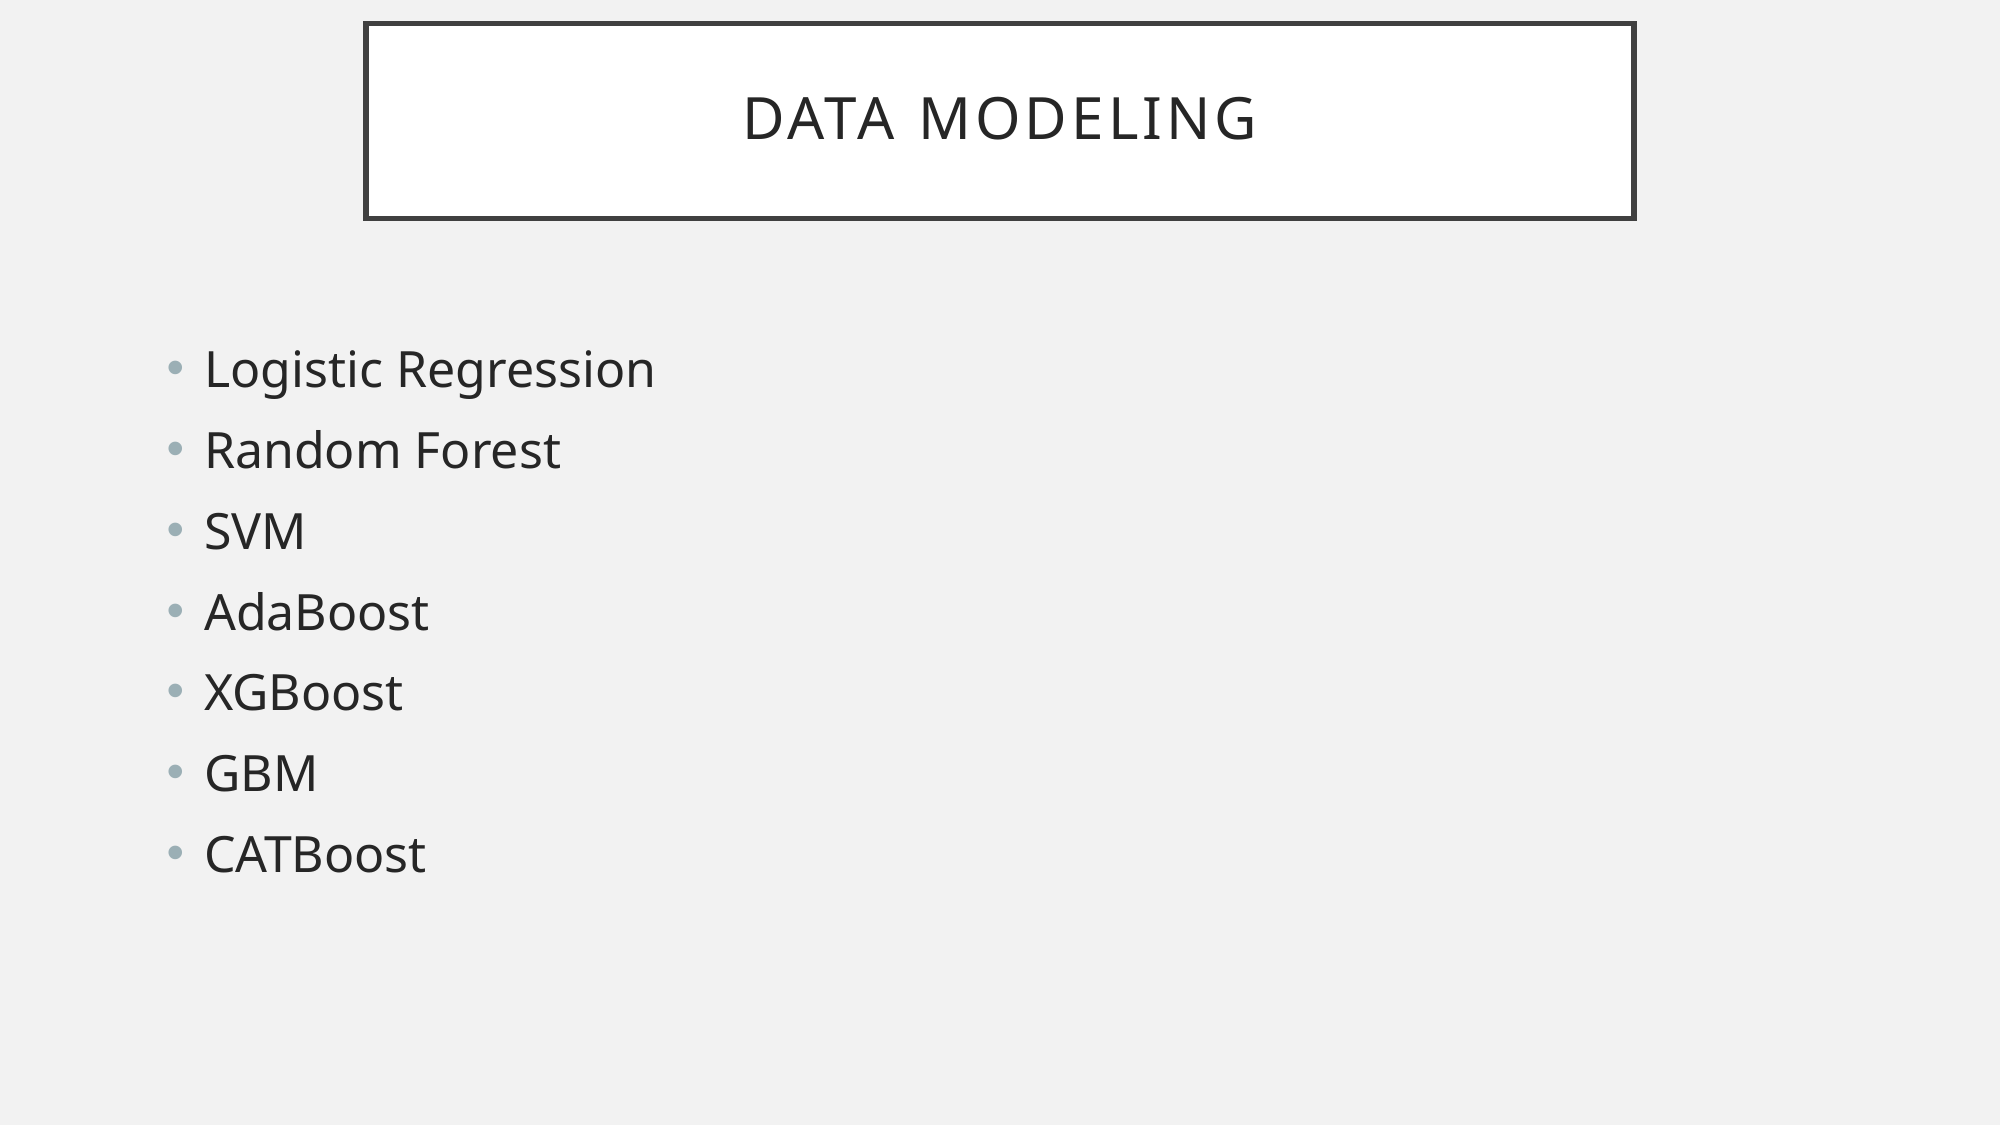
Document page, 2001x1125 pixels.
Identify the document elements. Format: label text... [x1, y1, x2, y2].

title Data modeling [363, 21, 1637, 221]
list Logistic Regression Random Forest SVM AdaBoost XGBoost GBM CATBoost [151, 329, 1728, 978]
